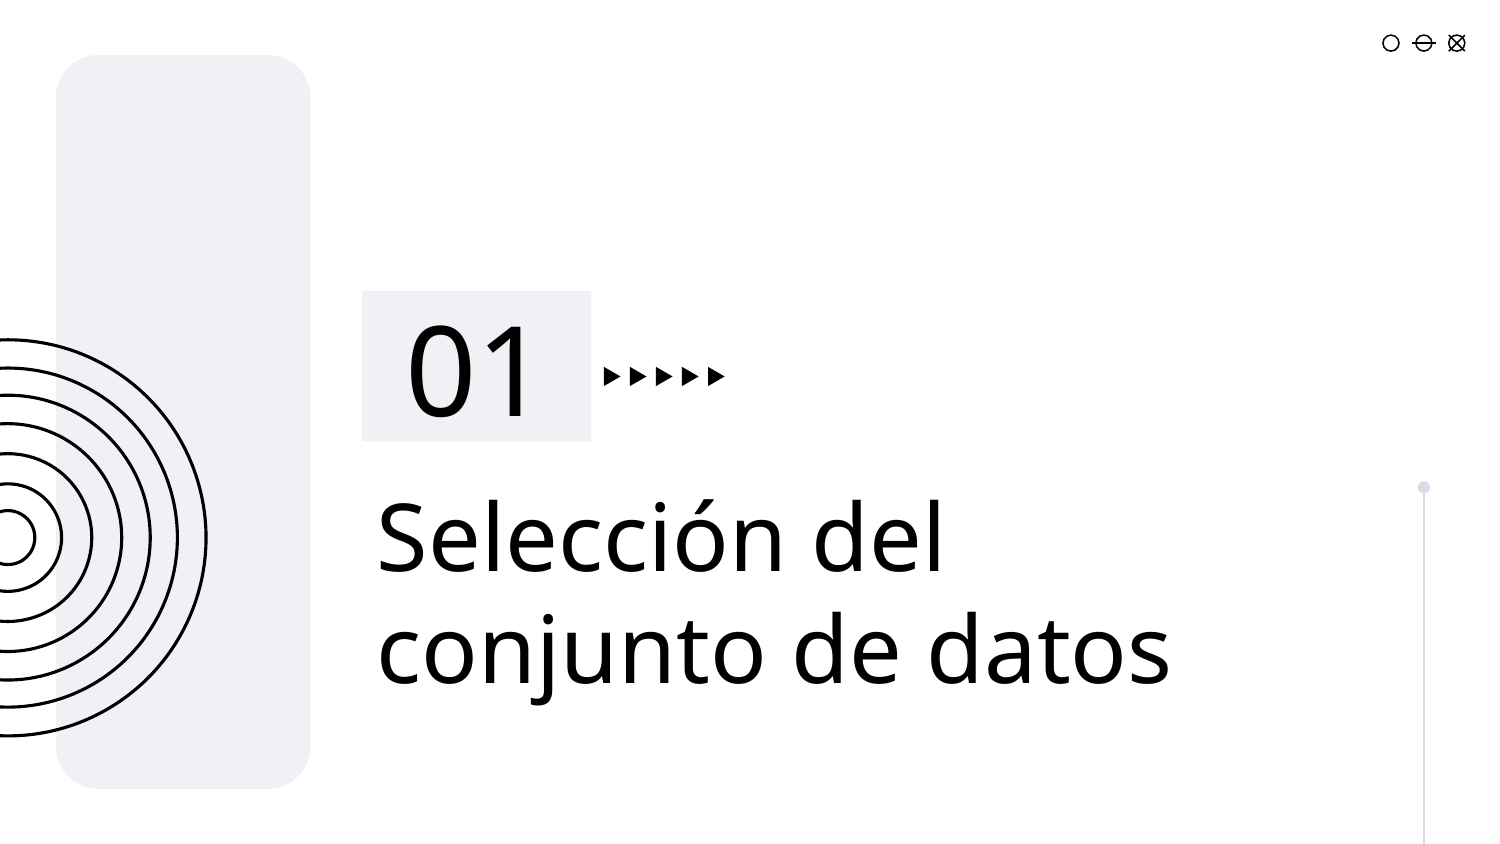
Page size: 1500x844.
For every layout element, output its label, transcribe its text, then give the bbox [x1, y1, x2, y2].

text_box [55, 54, 311, 789]
title 01 [361, 291, 592, 442]
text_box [0, 339, 207, 737]
title Selección del conjunto de datos [361, 462, 1194, 711]
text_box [603, 366, 725, 387]
